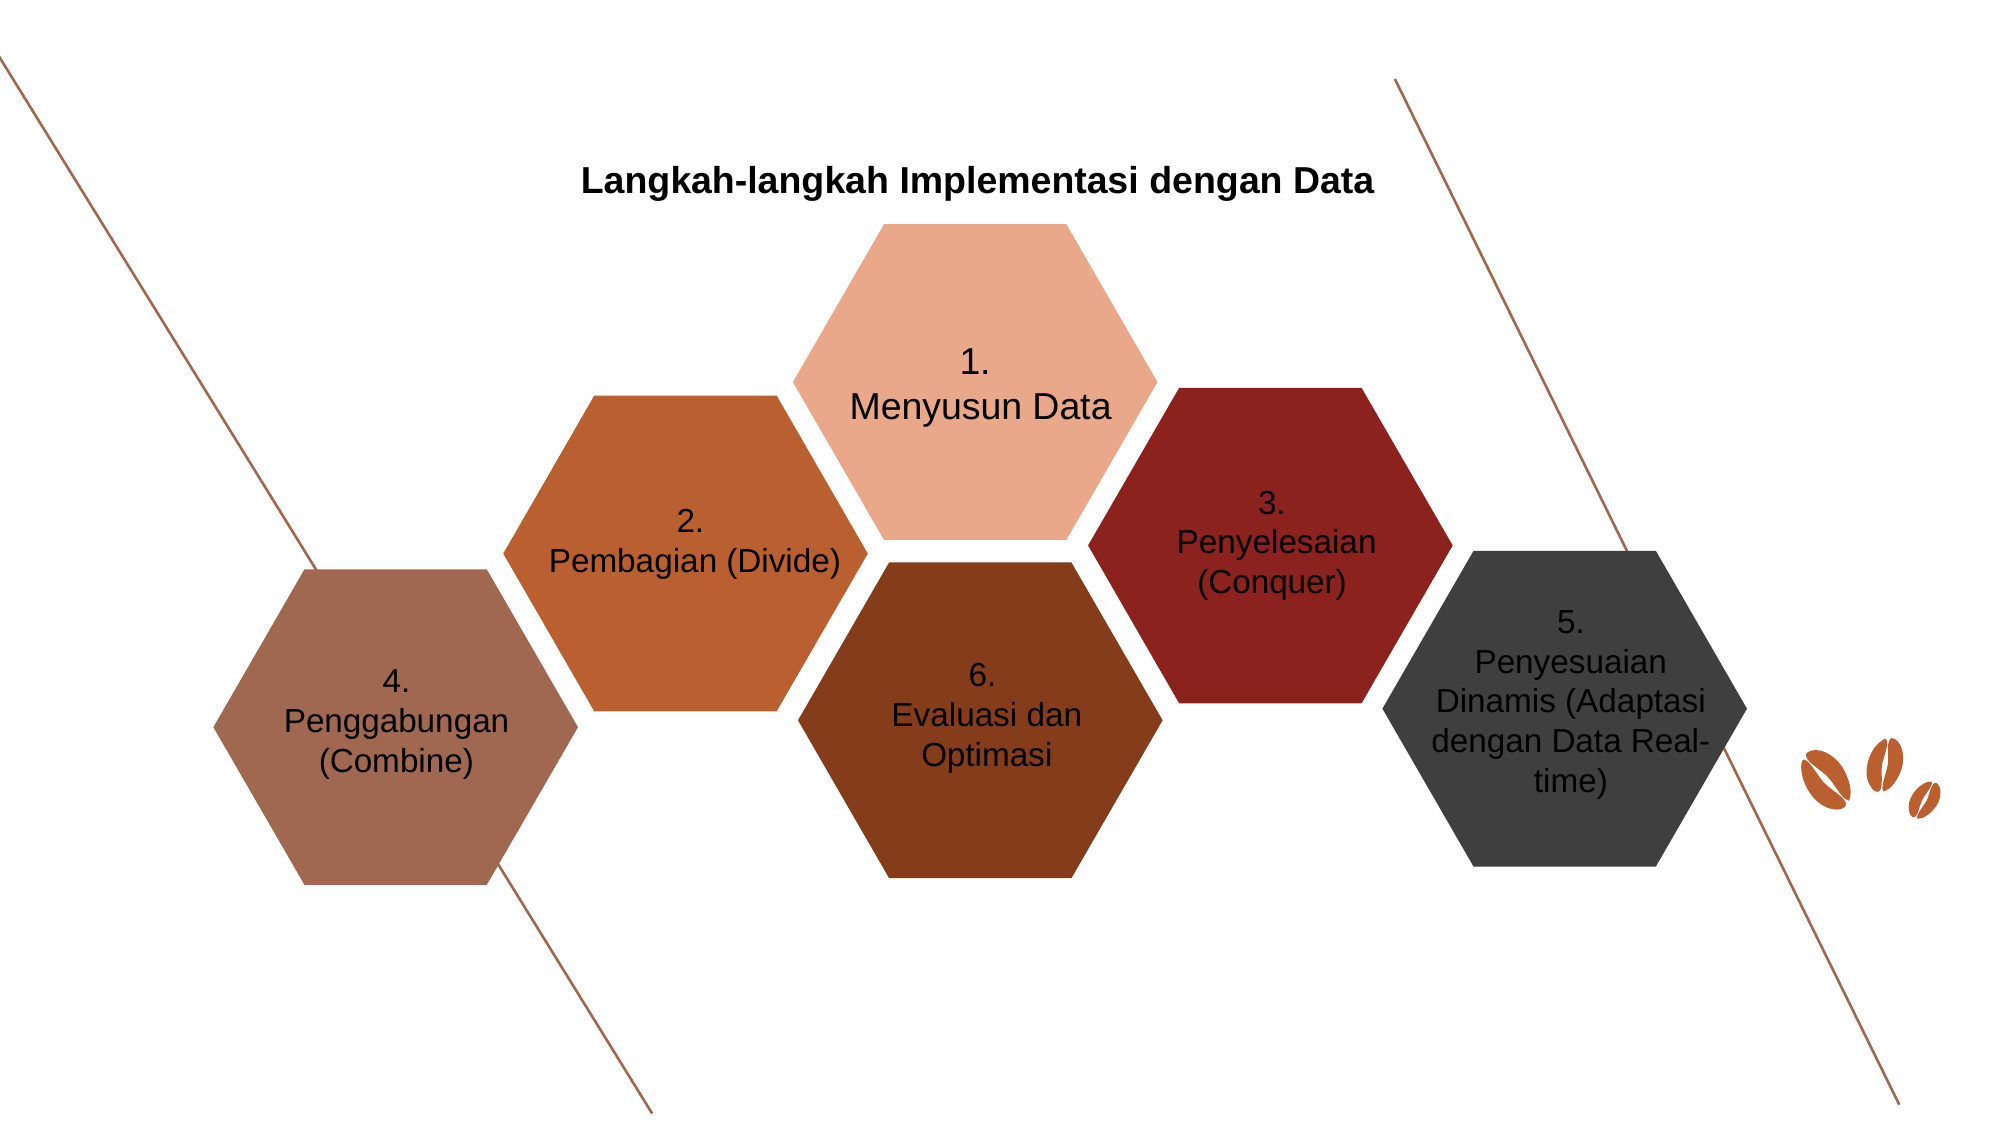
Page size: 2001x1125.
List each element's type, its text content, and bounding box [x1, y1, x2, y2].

text_box Langkah-langkah Implementasi dengan Data [653, 149, 1394, 209]
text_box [213, 224, 1748, 885]
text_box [1394, 78, 1900, 1105]
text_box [1801, 737, 1941, 819]
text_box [0, 53, 653, 1114]
